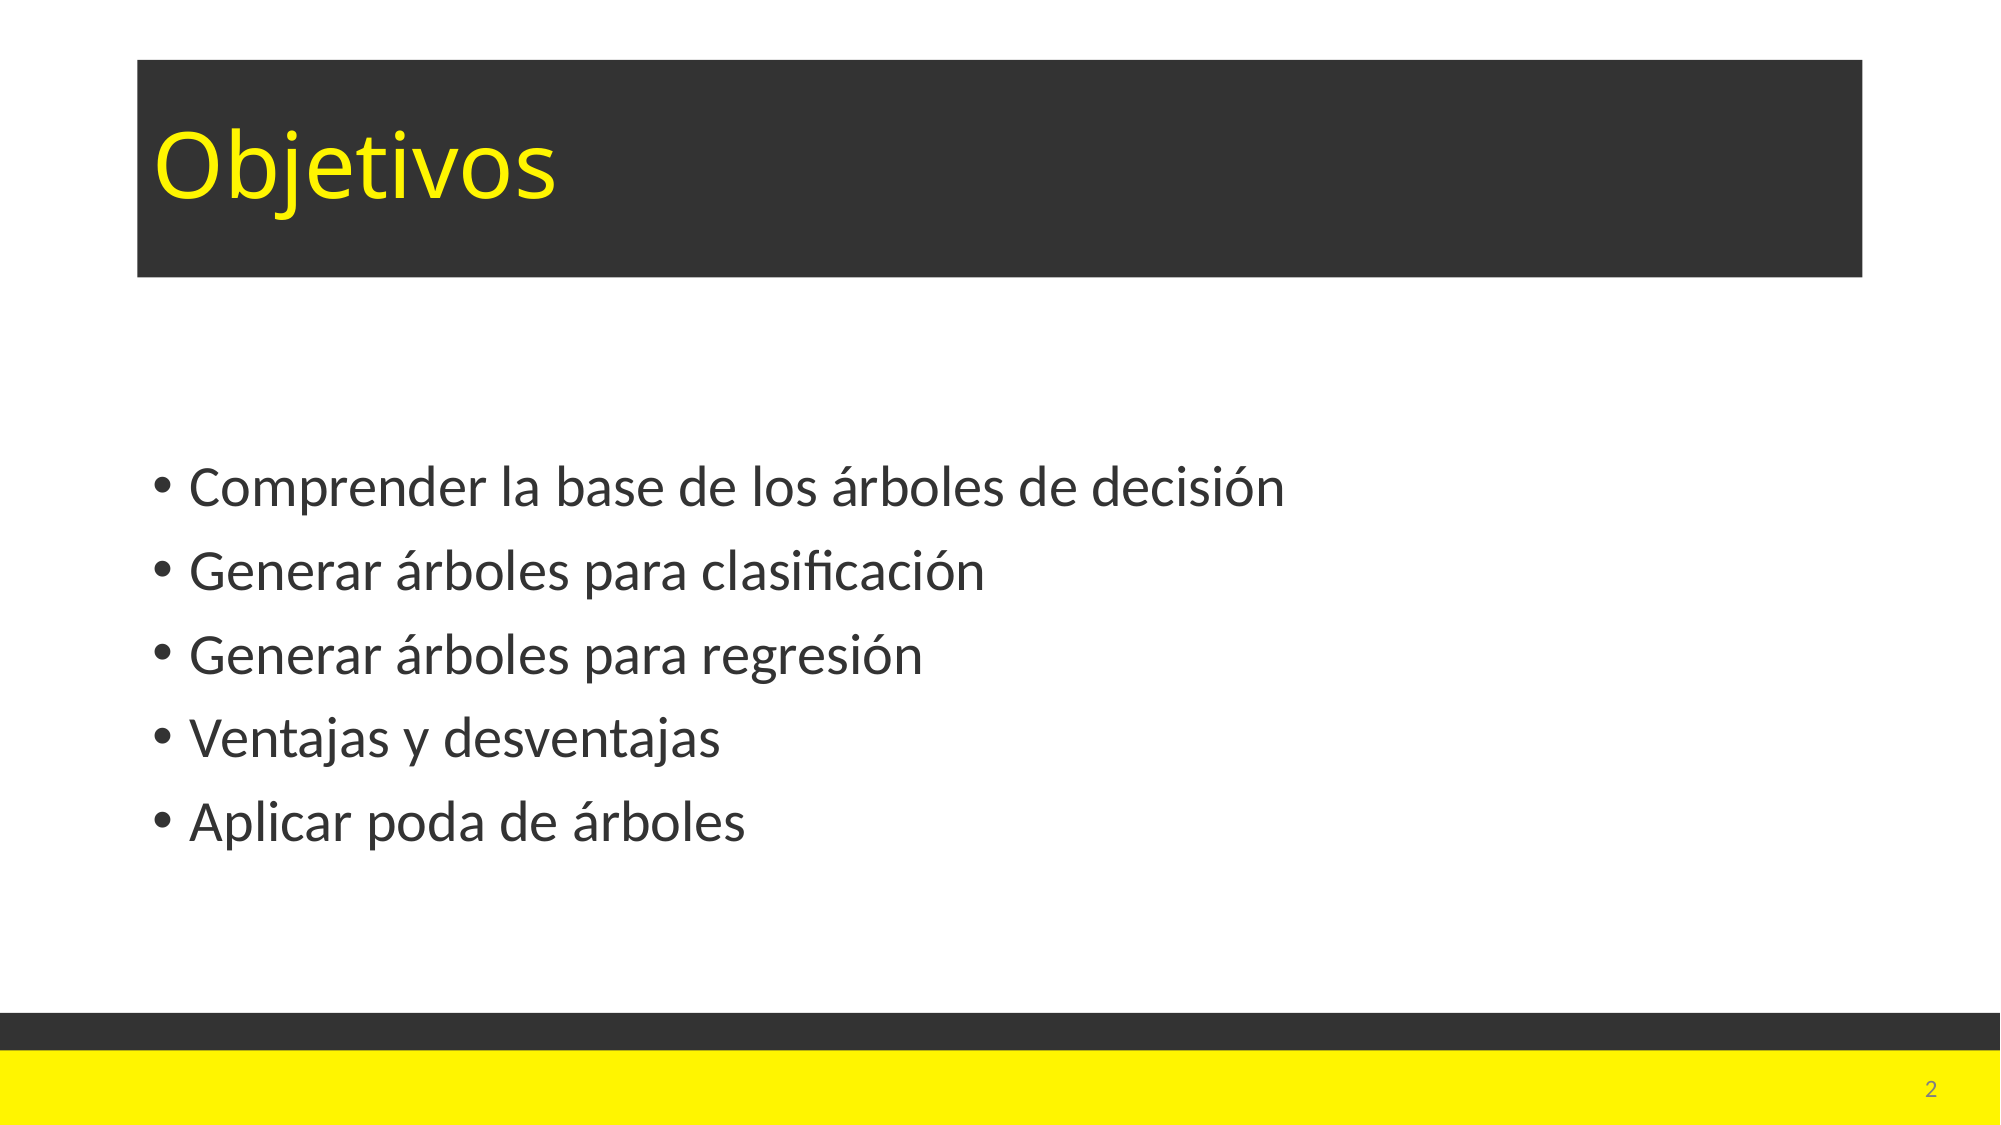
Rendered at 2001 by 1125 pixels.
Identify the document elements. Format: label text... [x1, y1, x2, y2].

list Comprender la base de los árboles de decisión Generar árboles para clasificación Generar árboles para regresión Ventajas y desventajas Aplicar poda de árboles [137, 299, 1863, 1012]
title Objetivos [137, 59, 1863, 278]
